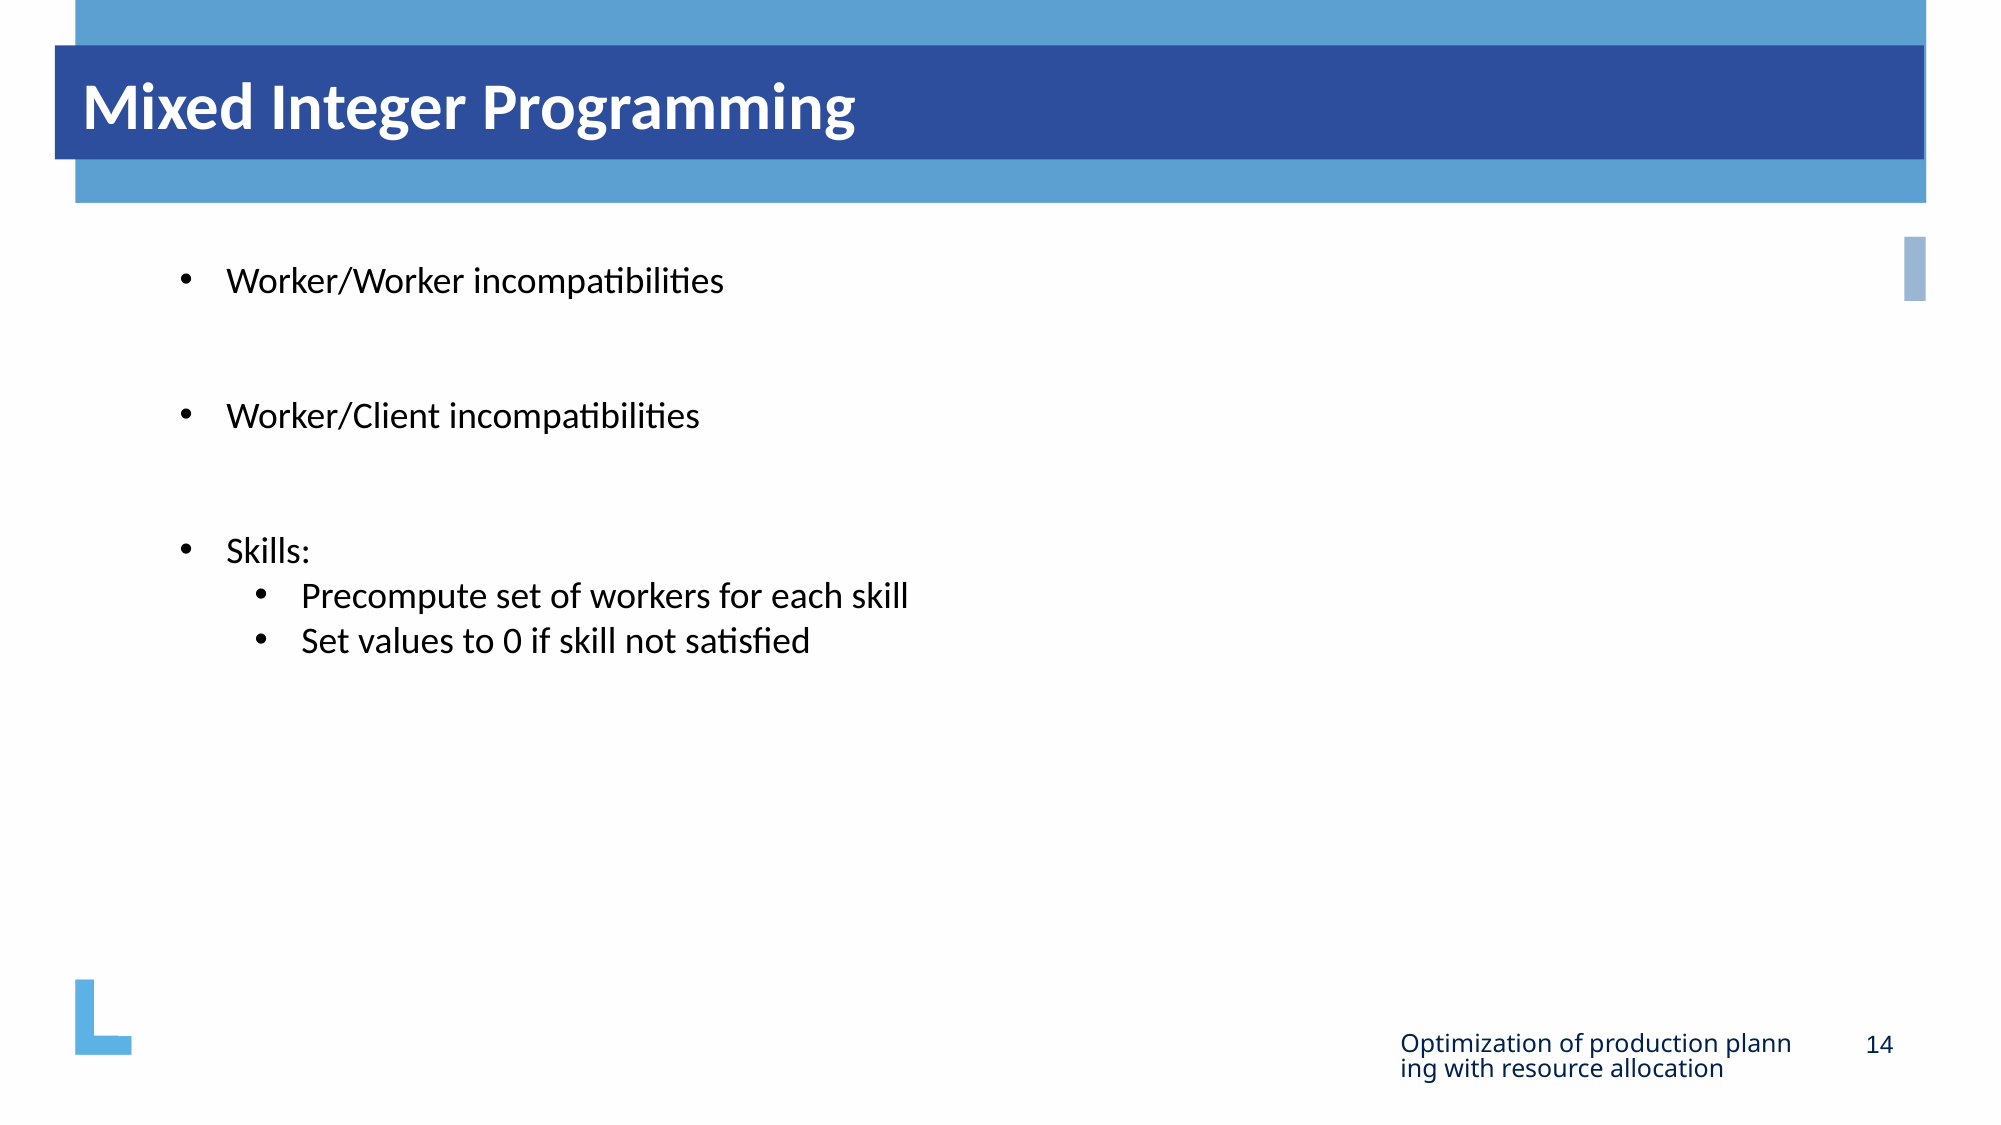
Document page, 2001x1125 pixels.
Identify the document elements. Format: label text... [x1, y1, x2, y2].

slide_number 14 [1827, 1014, 1909, 1074]
picture [0, 0, 2001, 1125]
title Mixed Integer Programming [67, 46, 1916, 161]
footer Optimization of production planning with resource allocation [1385, 1014, 1810, 1074]
